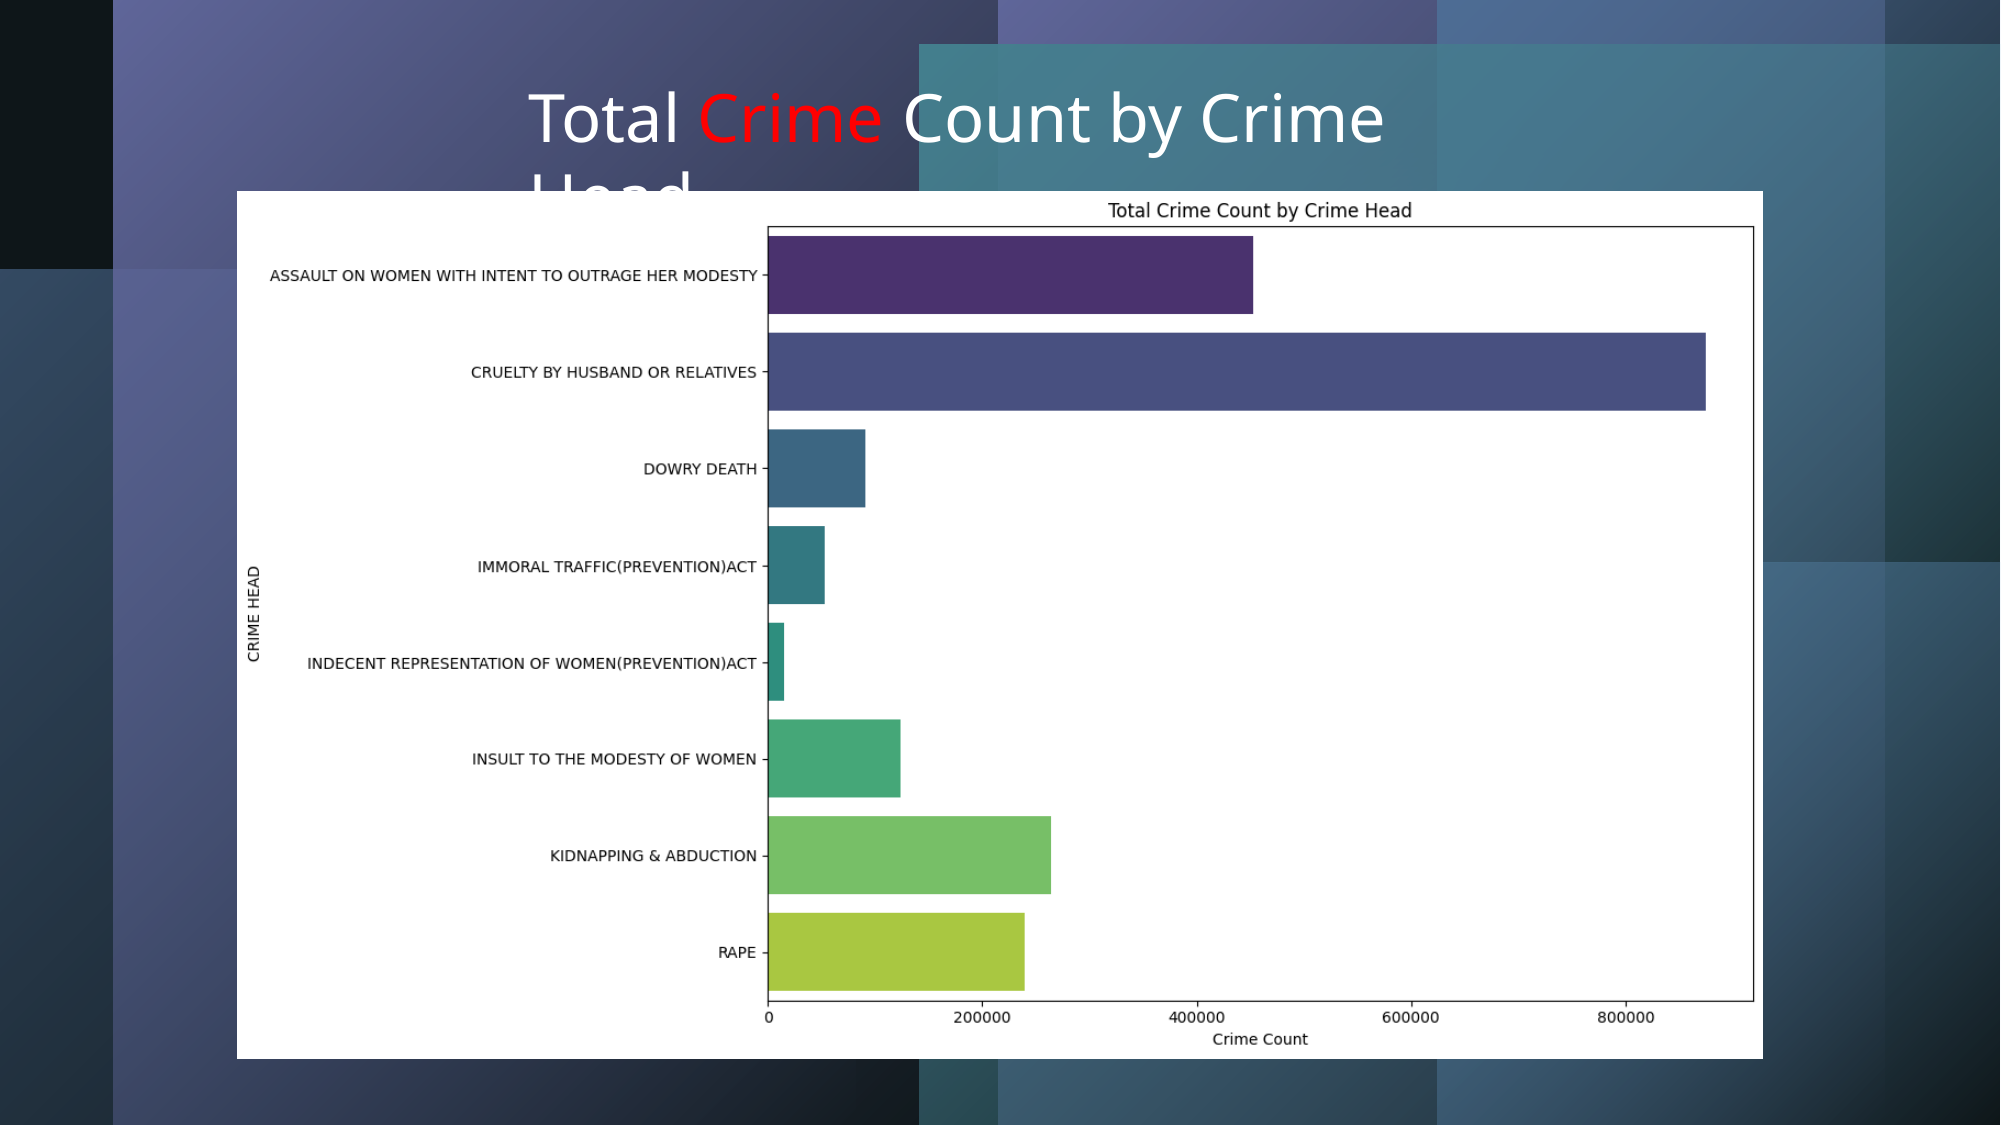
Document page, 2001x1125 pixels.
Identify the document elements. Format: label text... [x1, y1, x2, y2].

picture [237, 191, 1763, 1059]
text_box Total Crime Count by Crime Head [513, 68, 1486, 191]
